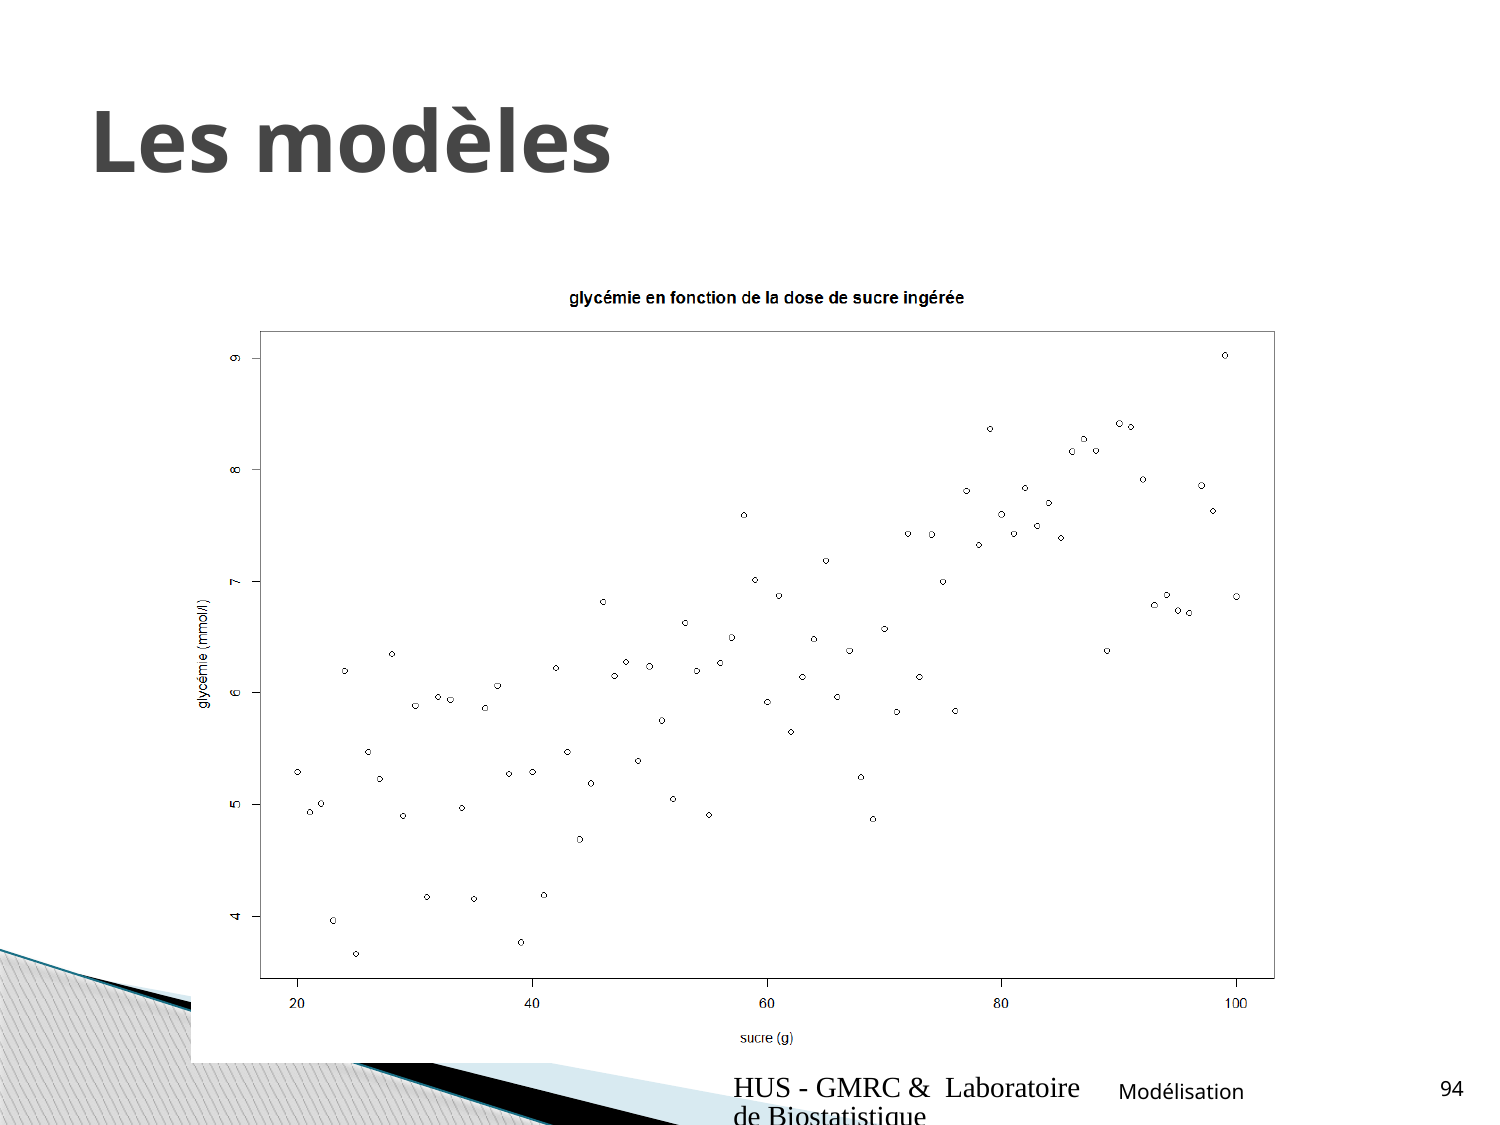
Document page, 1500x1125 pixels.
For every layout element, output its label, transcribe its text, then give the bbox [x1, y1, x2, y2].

footer HUS - GMRC & Laboratoire de Biostatistique [718, 1074, 1103, 1112]
slide_number 94 [1419, 1051, 1479, 1112]
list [191, 262, 1309, 1063]
slide_number Modélisation [1103, 1051, 1419, 1112]
title Les modèles [75, 45, 1425, 233]
